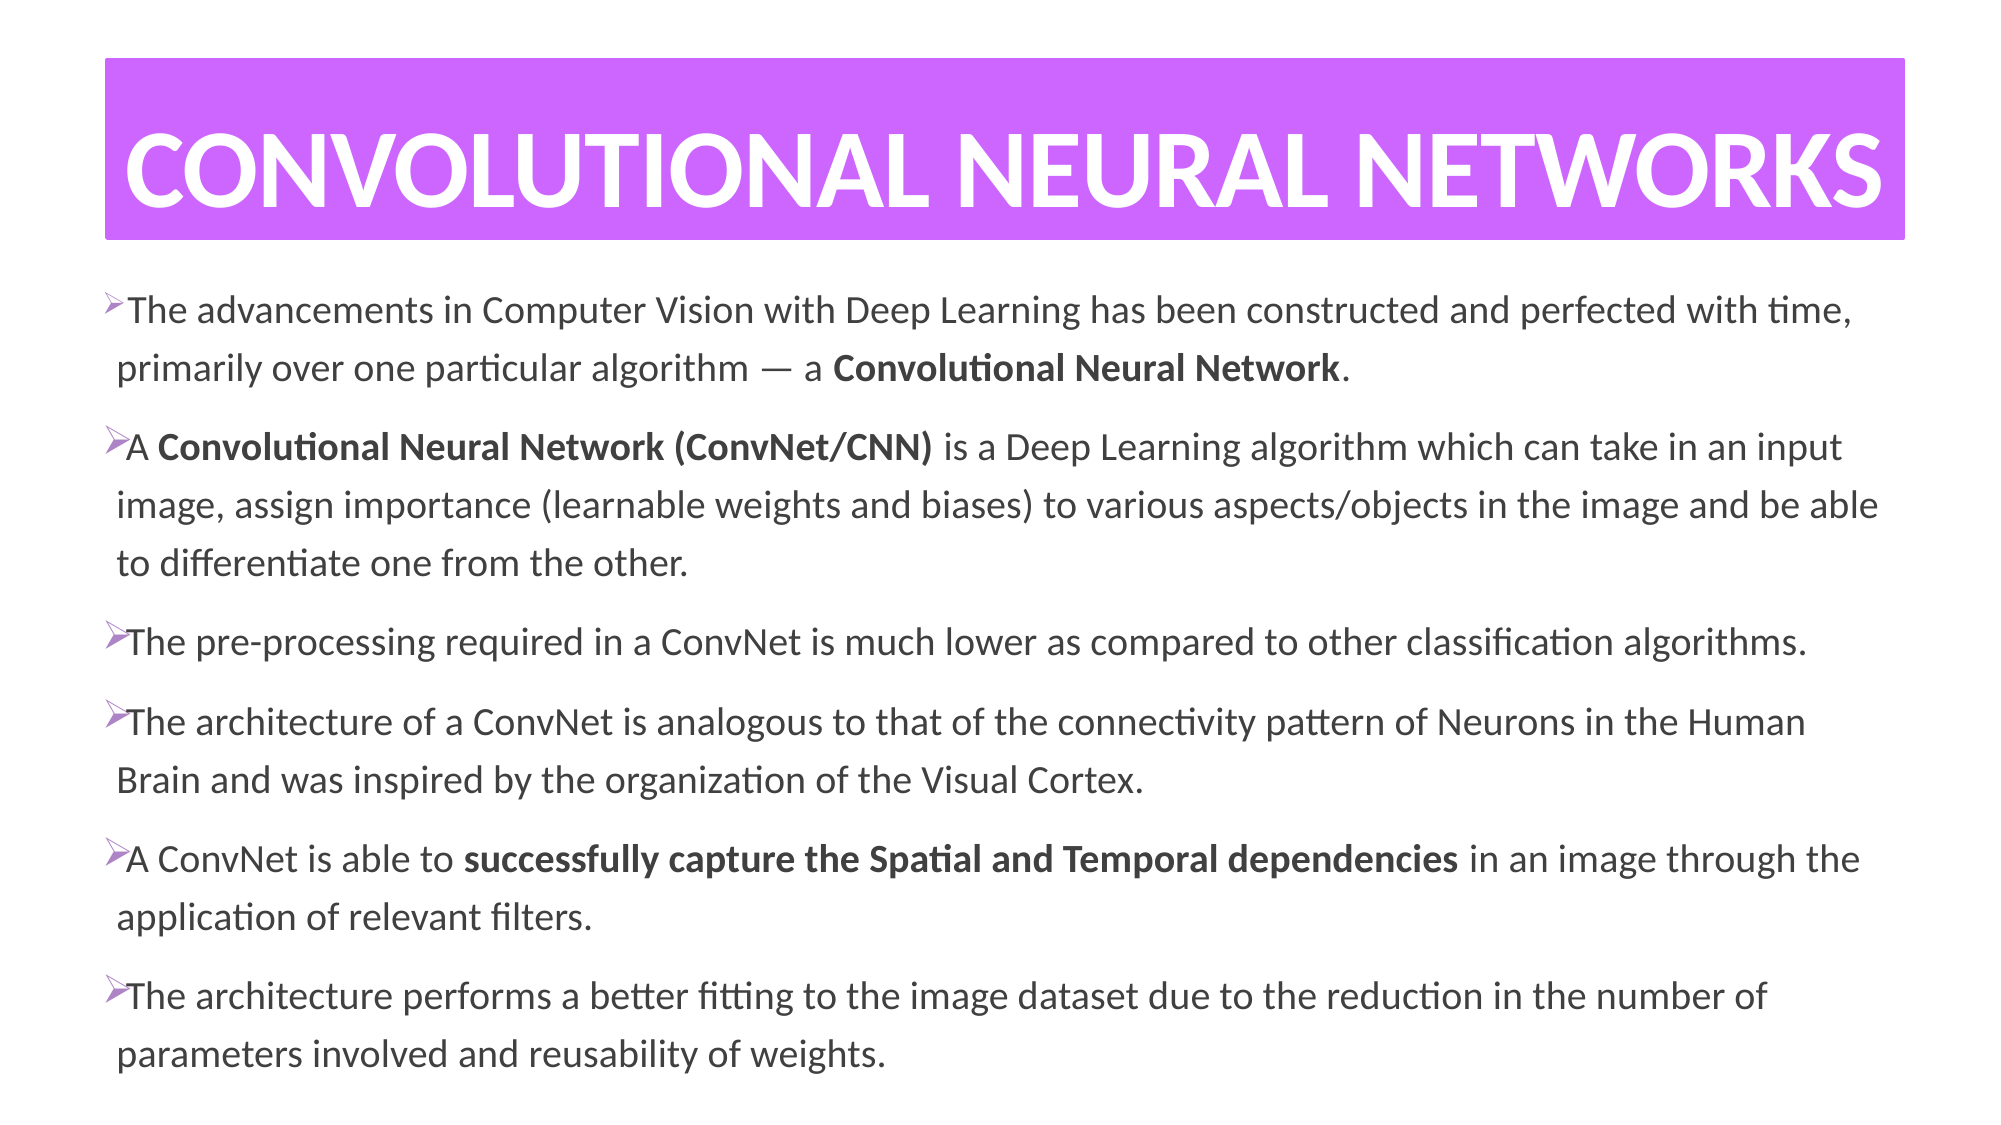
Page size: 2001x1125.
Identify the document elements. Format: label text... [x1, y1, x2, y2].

list The advancements in Computer Vision with Deep Learning has been constructed and perfected with time, primarily over one particular algorithm — a Convolutional Neural Network. A Convolutional Neural Network (ConvNet/CNN) is a Deep Learning algorithm which can take in an input image, assign importance (learnable weights and biases) to various aspects/objects in the image and be able to differentiate one from the other. The pre-processing required in a ConvNet is much lower as compared to other classification algorithms. The architecture of a ConvNet is analogous to that of the connectivity pattern of Neurons in the Human Brain and was inspired by the organization of the Visual Cortex. A ConvNet is able to successfully capture the Spatial and Temporal dependencies in an image through the application of relevant filters. The architecture performs a better fitting to the image dataset due to the reduction in the number of parameters involved and reusability of weights. [102, 266, 1898, 1090]
title CONVOLUTIONAL NEURAL NETWORKS [105, 58, 1905, 240]
